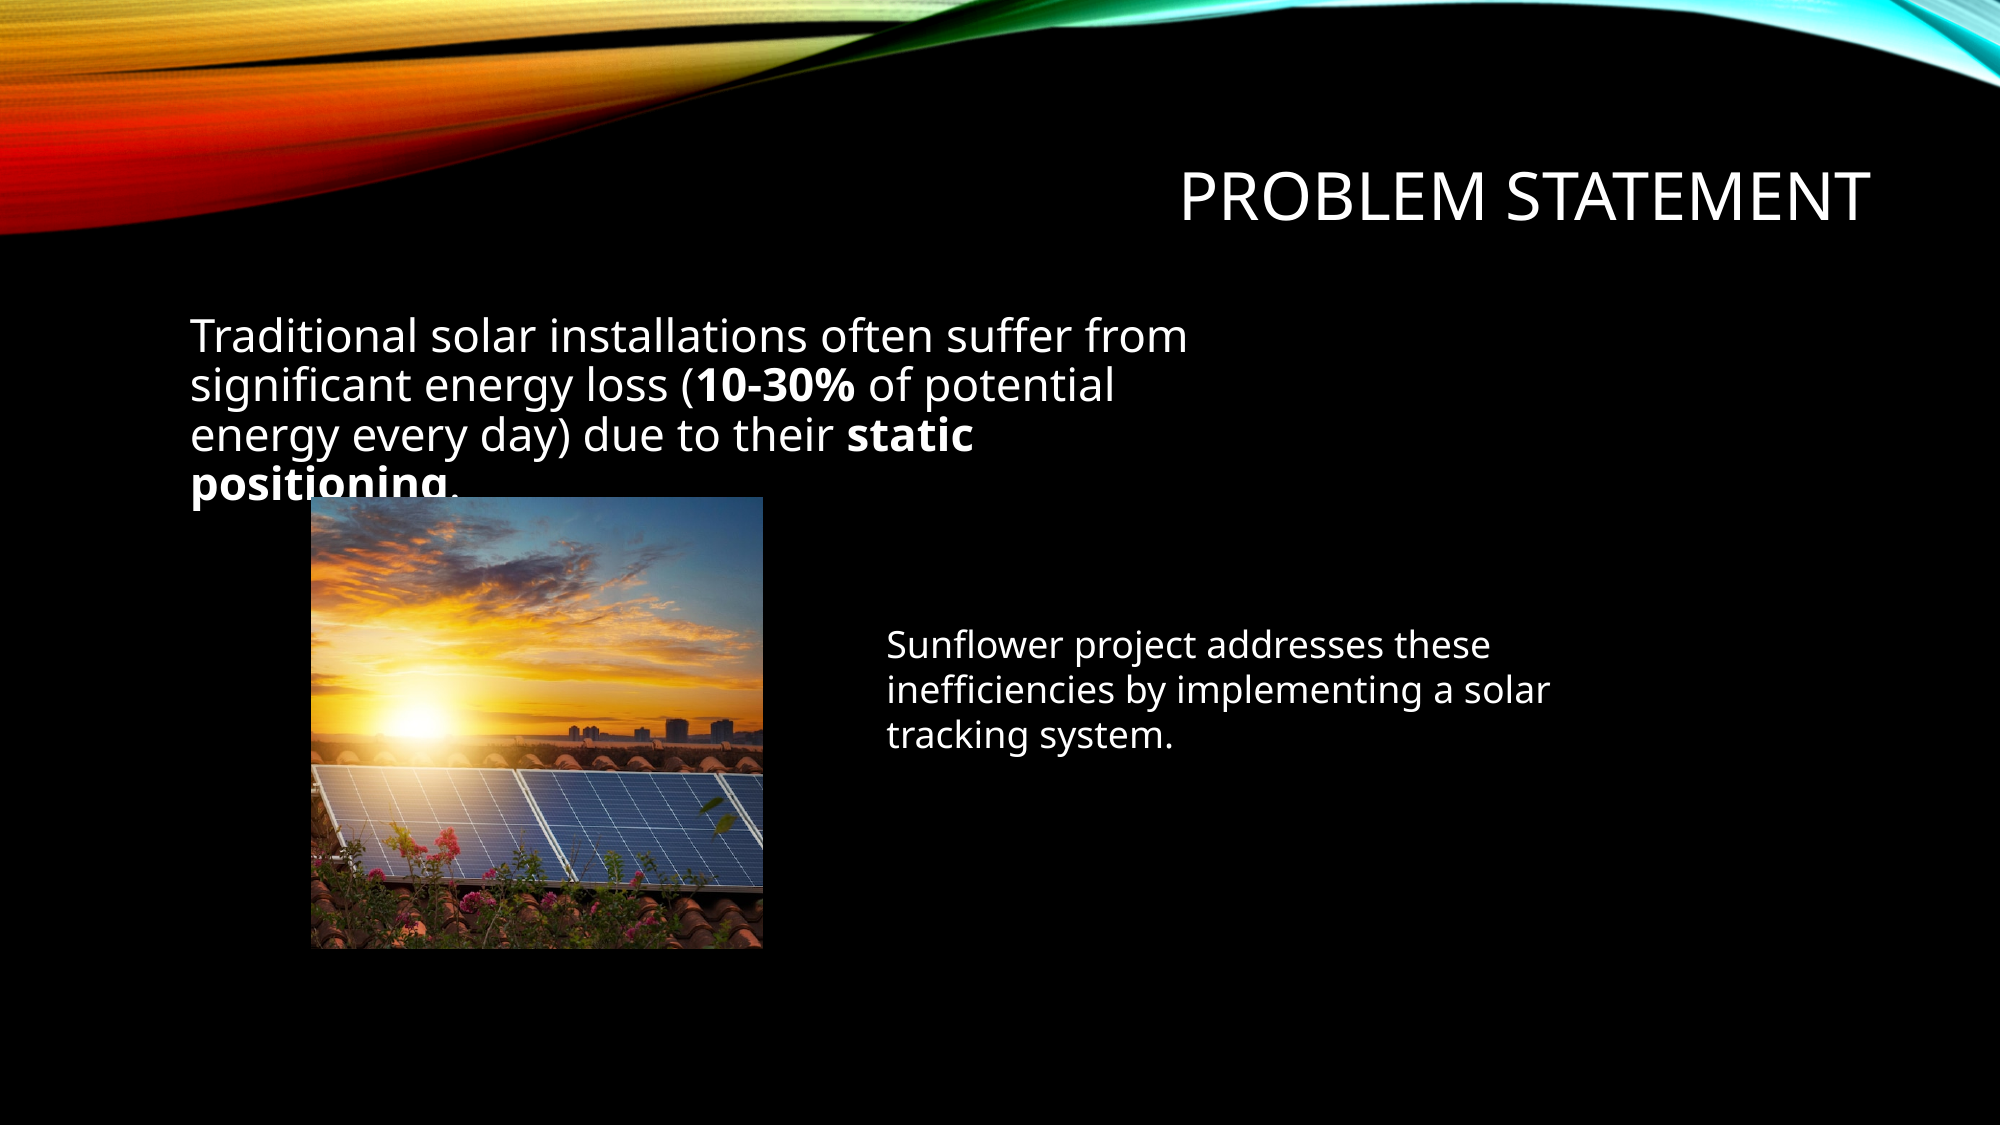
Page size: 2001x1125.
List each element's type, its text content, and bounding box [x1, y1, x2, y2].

picture [311, 497, 763, 949]
list Traditional solar installations often suffer from significant energy loss (10-30% of potential energy every day) due to their static positioning. [174, 305, 1271, 966]
title Problem statement [474, 93, 1888, 306]
text_box Sunflower project addresses these inefficiencies by implementing a solar tracking system. [871, 613, 1640, 809]
picture [0, 0, 2000, 237]
